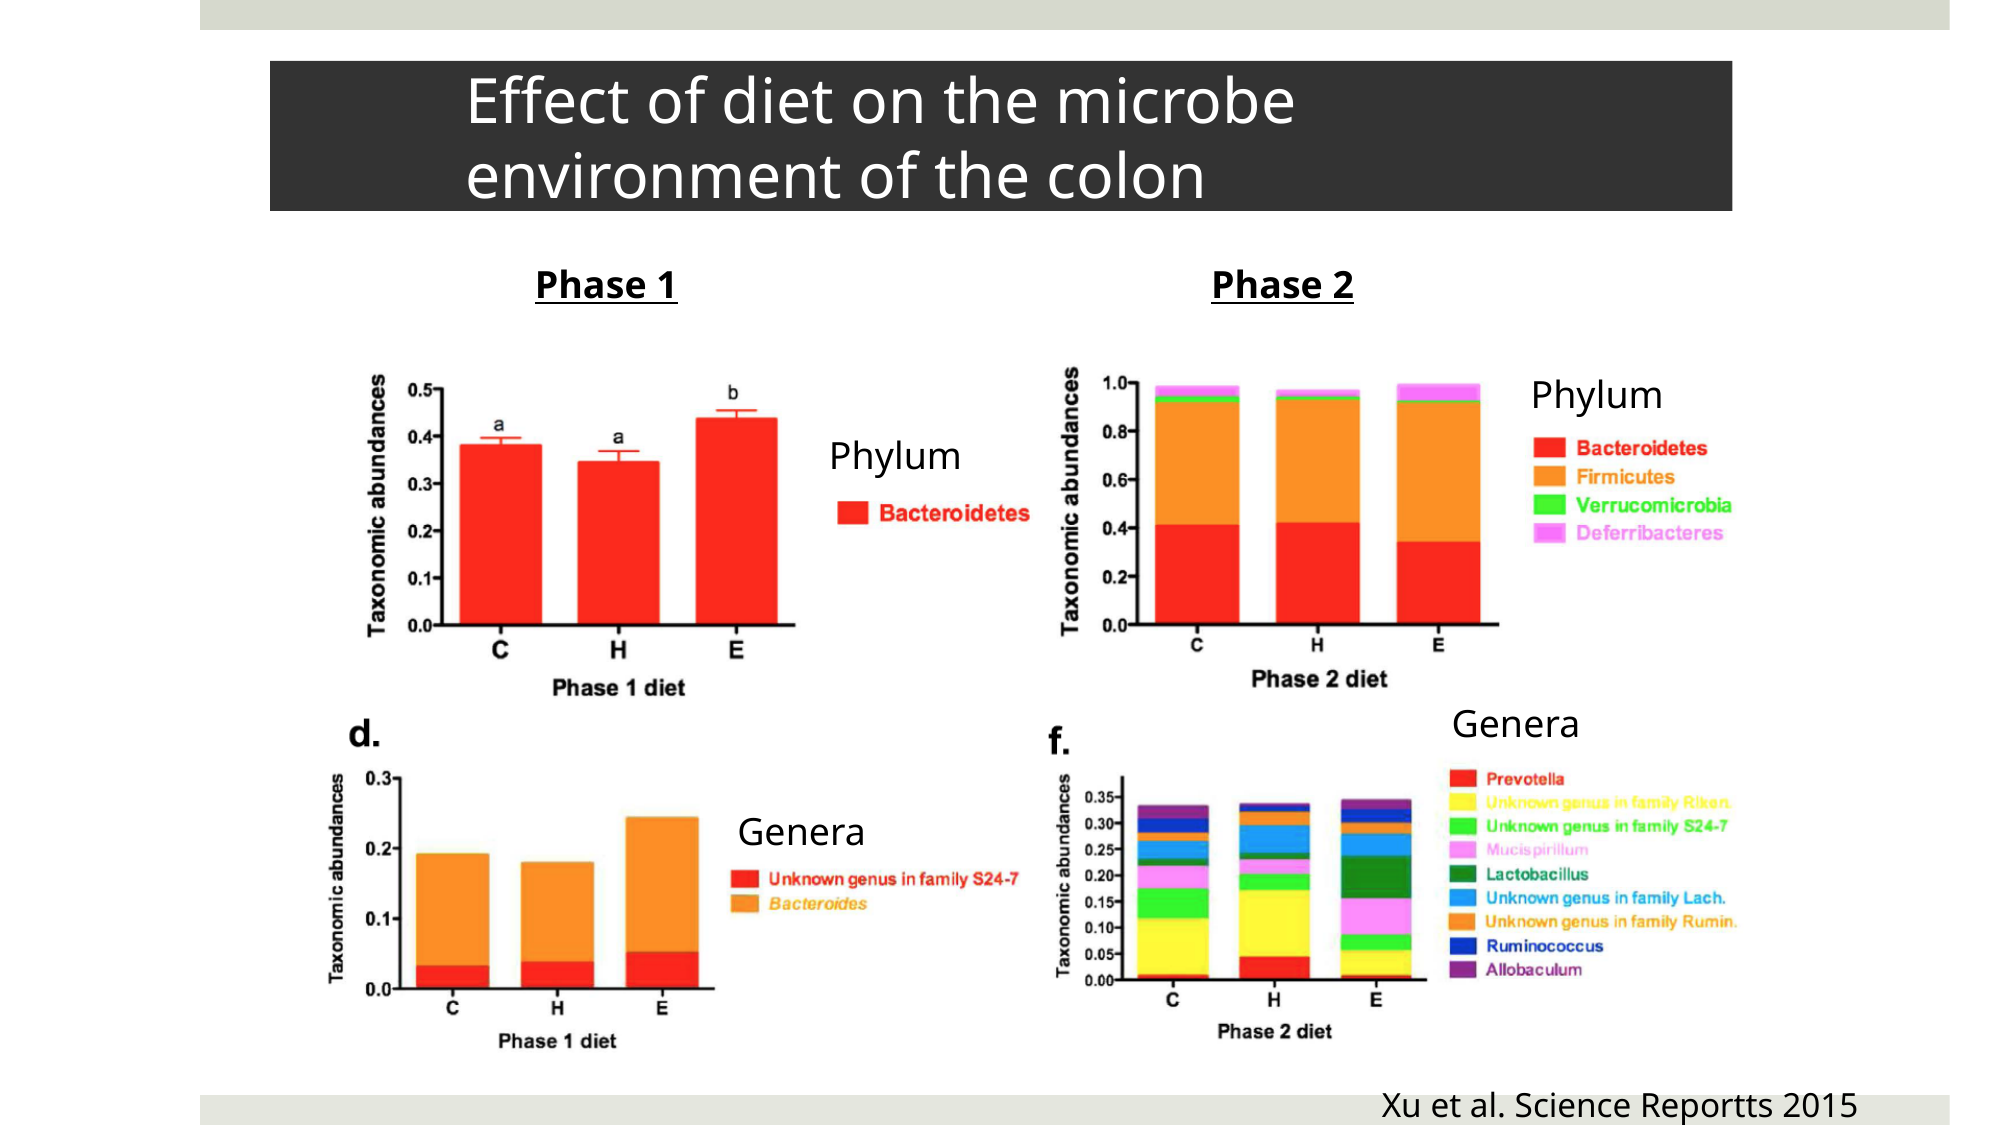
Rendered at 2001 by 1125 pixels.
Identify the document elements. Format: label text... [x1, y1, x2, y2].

text_box Xu et al. Science Reportts 2015 [1367, 1076, 1874, 1125]
picture [317, 357, 1796, 1077]
text_box Phase 1 [520, 253, 693, 314]
text_box Phase 2 [1196, 253, 1369, 314]
title Effect of diet on the microbe environment of the colon [270, 60, 1733, 211]
